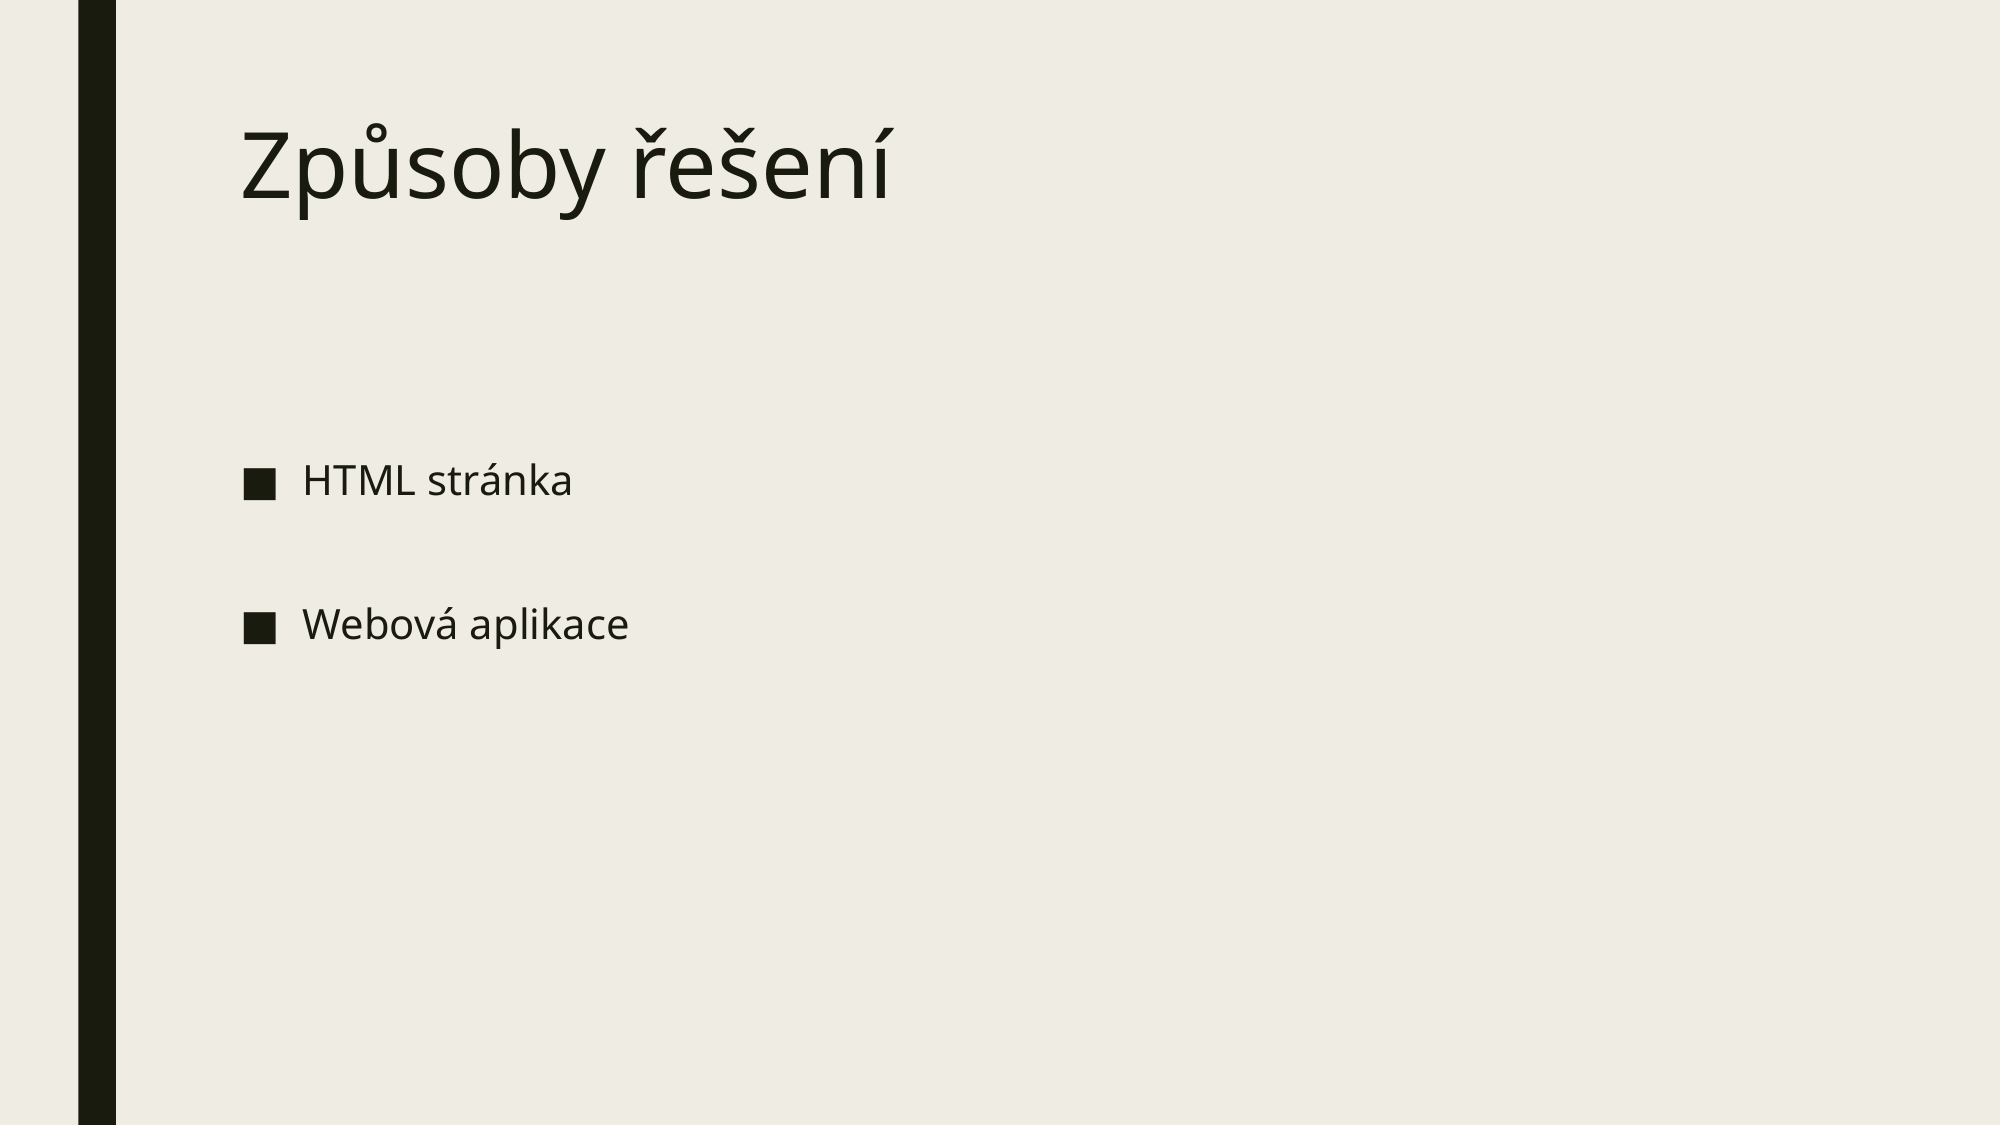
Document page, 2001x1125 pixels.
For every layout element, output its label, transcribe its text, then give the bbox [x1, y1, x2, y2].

list HTML stránka Webová aplikace [225, 375, 1800, 963]
title Způsoby řešení [225, 112, 1800, 357]
